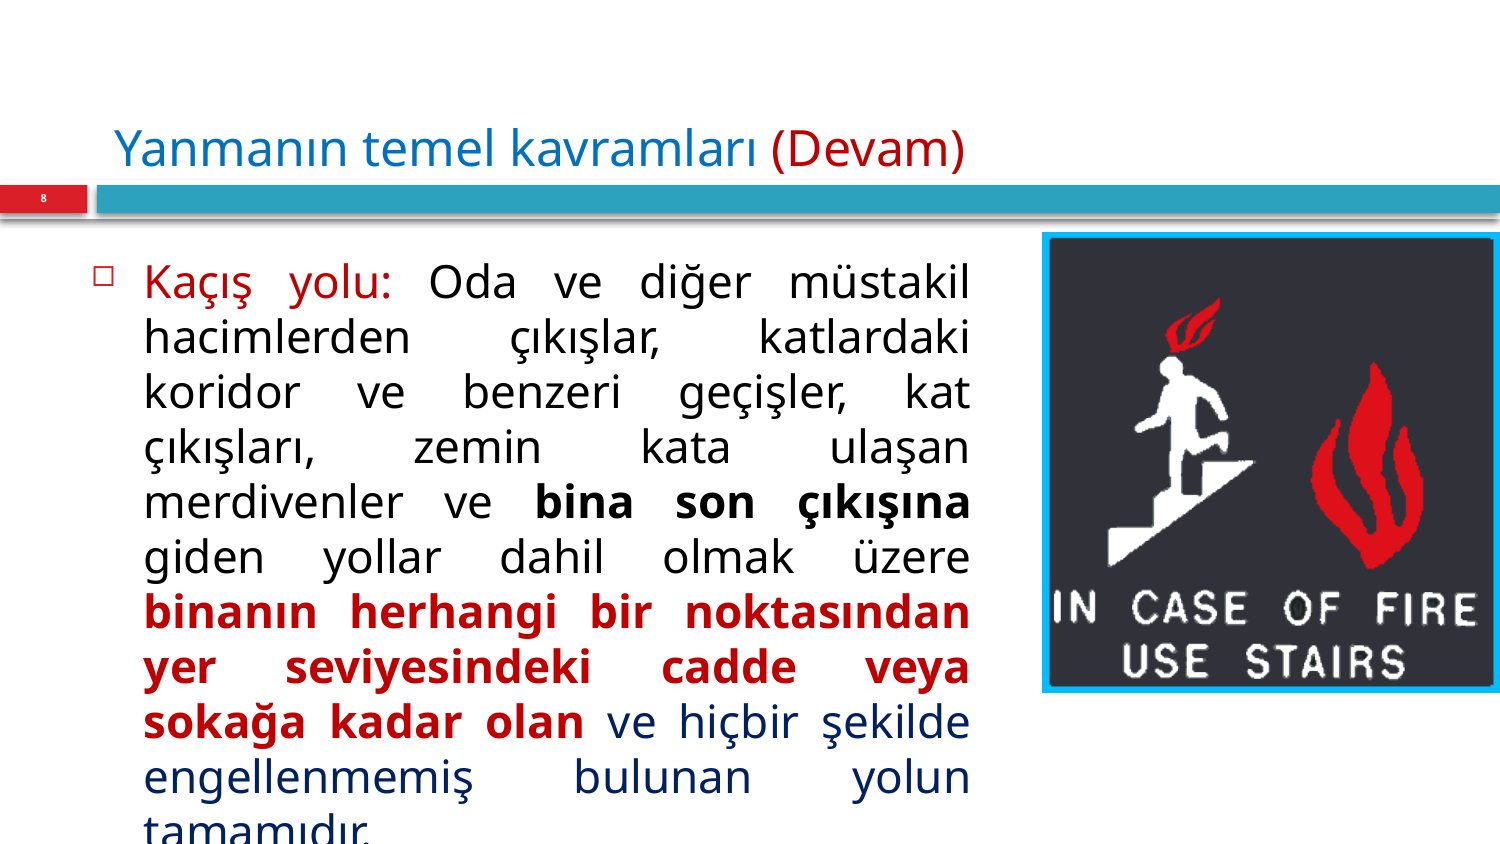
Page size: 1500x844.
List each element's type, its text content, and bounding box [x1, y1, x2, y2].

title Yanmanın temel kavramları (Devam) [99, 19, 1483, 185]
picture [1050, 239, 1493, 686]
slide_number 8 [0, 184, 88, 215]
list Kaçış yolu: Oda ve diğer müstakil hacimlerden çıkışlar, katlardaki koridor ve benzeri geçişler, kat çıkışları, zemin kata ulaşan merdivenler ve bina son çıkışına giden yollar dahil olmak üzere binanın herhangi bir noktasından yer seviyesindeki cadde veya sokağa kadar olan ve hiçbir şekilde engellenmemiş bulunan yolun tamamıdır. [76, 245, 987, 765]
